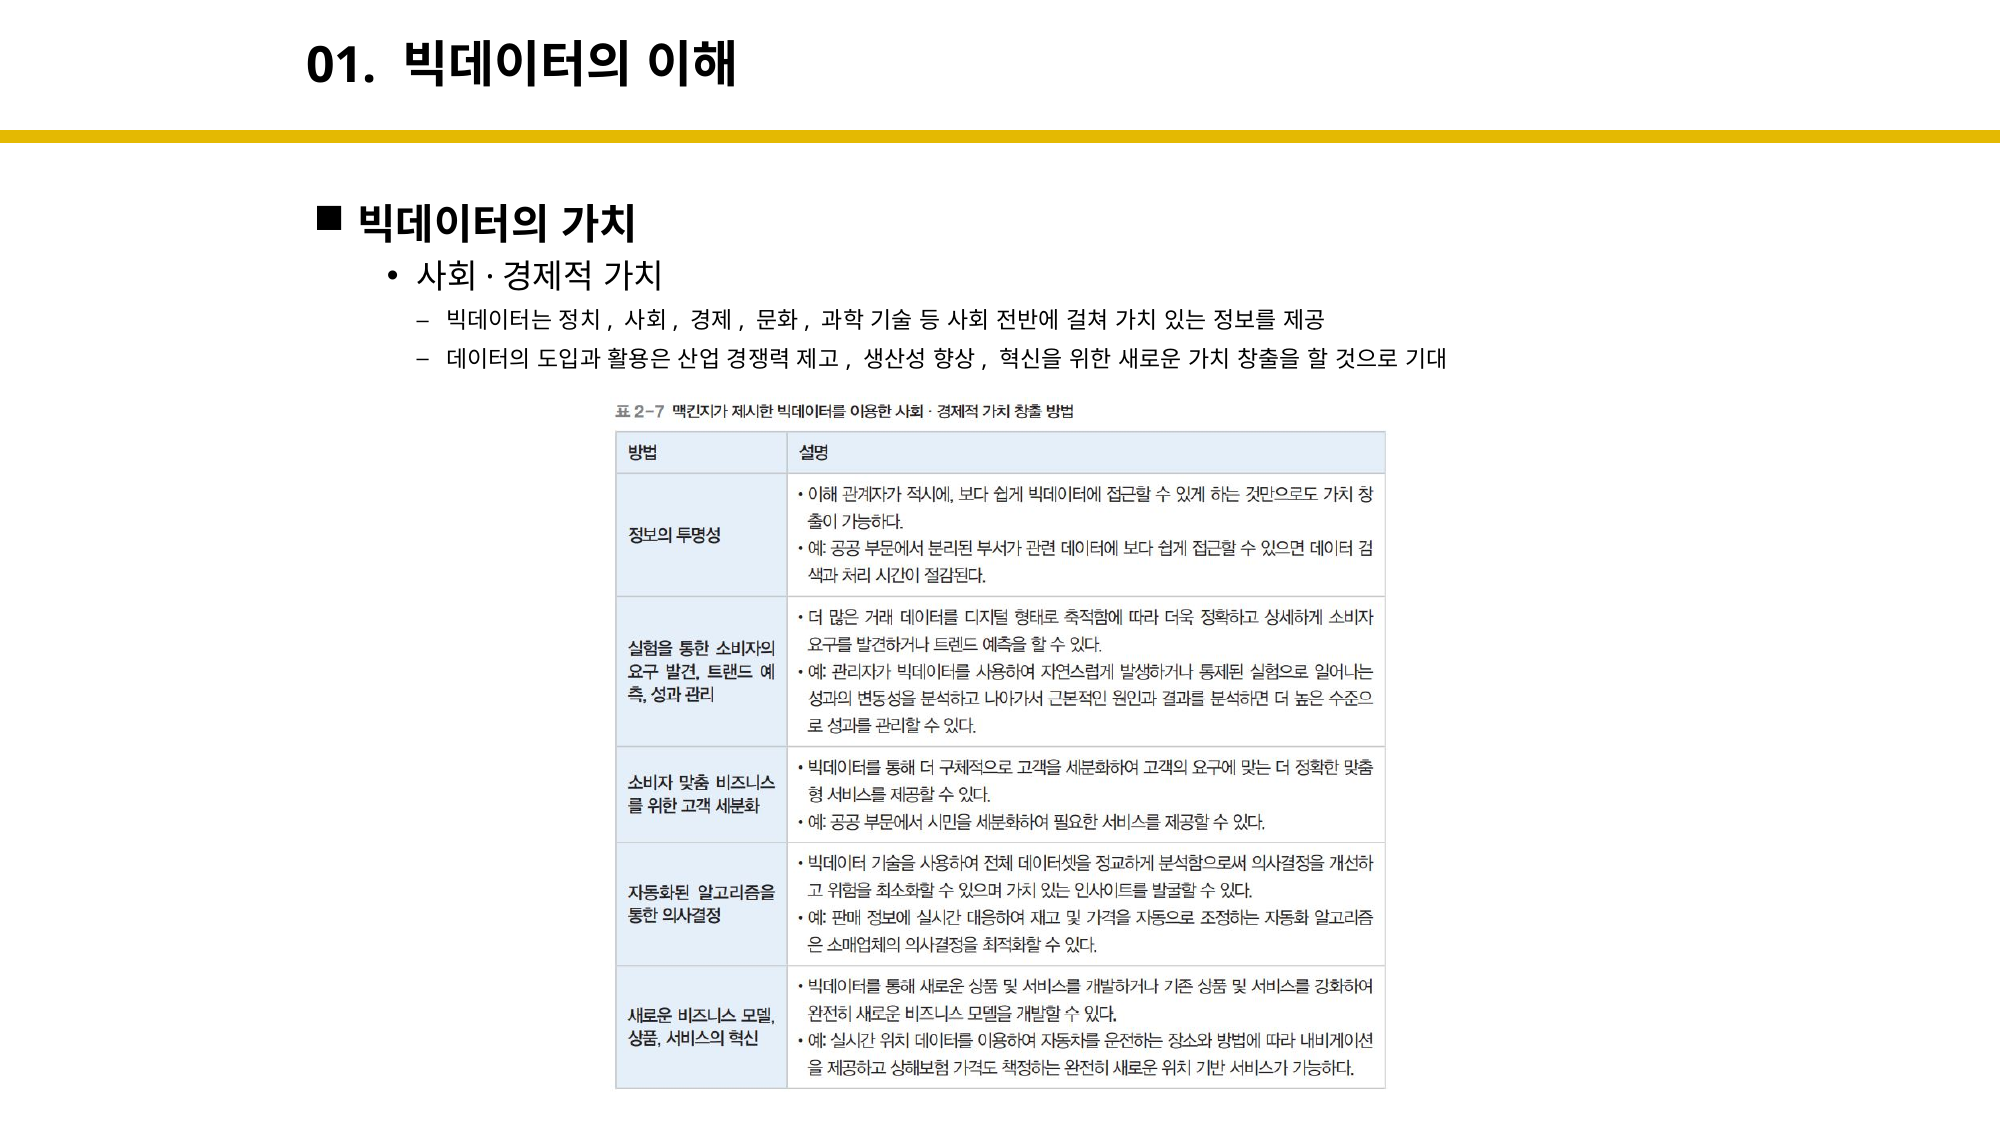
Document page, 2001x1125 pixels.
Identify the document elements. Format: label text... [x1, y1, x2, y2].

title 01. 빅데이터의 이해 [291, 17, 1532, 107]
list 빅데이터의 가치 사회·경제적 가치 빅데이터는 정치, 사회, 경제, 문화, 과학 기술 등 사회 전반에 걸쳐 가치 있는 정보를 제공 데이터의 도입과 활용은 산업 경쟁력 제고, 생산성 향상, 혁신을 위한 새로운 가치 창출을 할 것으로 기대 [298, 165, 1717, 1064]
picture [609, 396, 1391, 1092]
